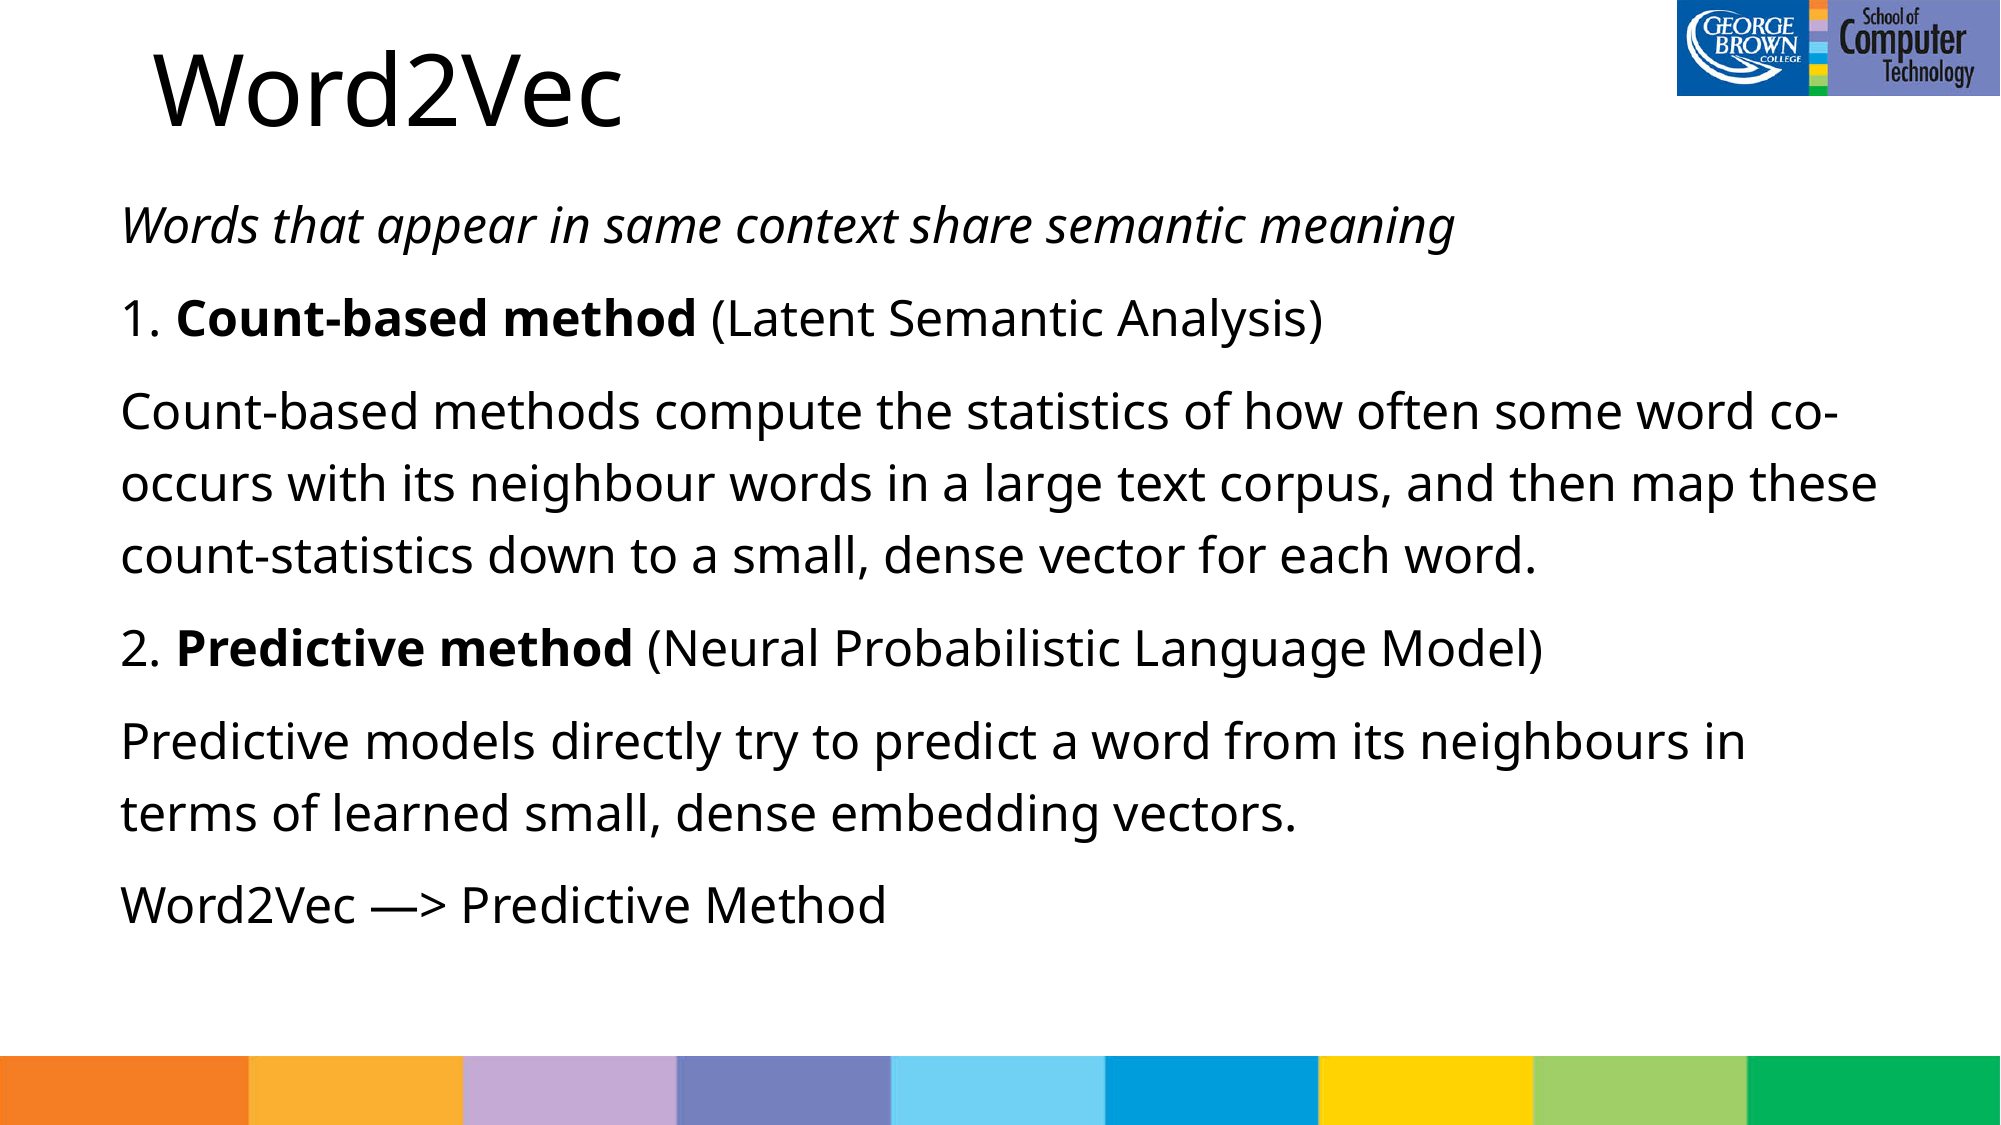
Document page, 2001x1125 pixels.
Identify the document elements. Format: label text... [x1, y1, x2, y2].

picture [1677, 0, 2000, 96]
title Word2Vec [137, 0, 1863, 174]
picture [1318, 1056, 2000, 1125]
text_box Words that appear in same context share semantic meaning 1. Count-based method (Latent Semantic Analysis) Count-based methods compute the statistics of how often some word co-occurs with its neighbour words in a large text corpus, and then map these count-statistics down to a small, dense vector for each word. 2. Predictive method (Neural Probabilistic Language Model) Predictive models directly try to predict a word from its neighbours in terms of learned small, dense embedding vectors. Word2Vec —> Predictive Method [105, 174, 1901, 942]
picture [0, 1056, 1105, 1125]
